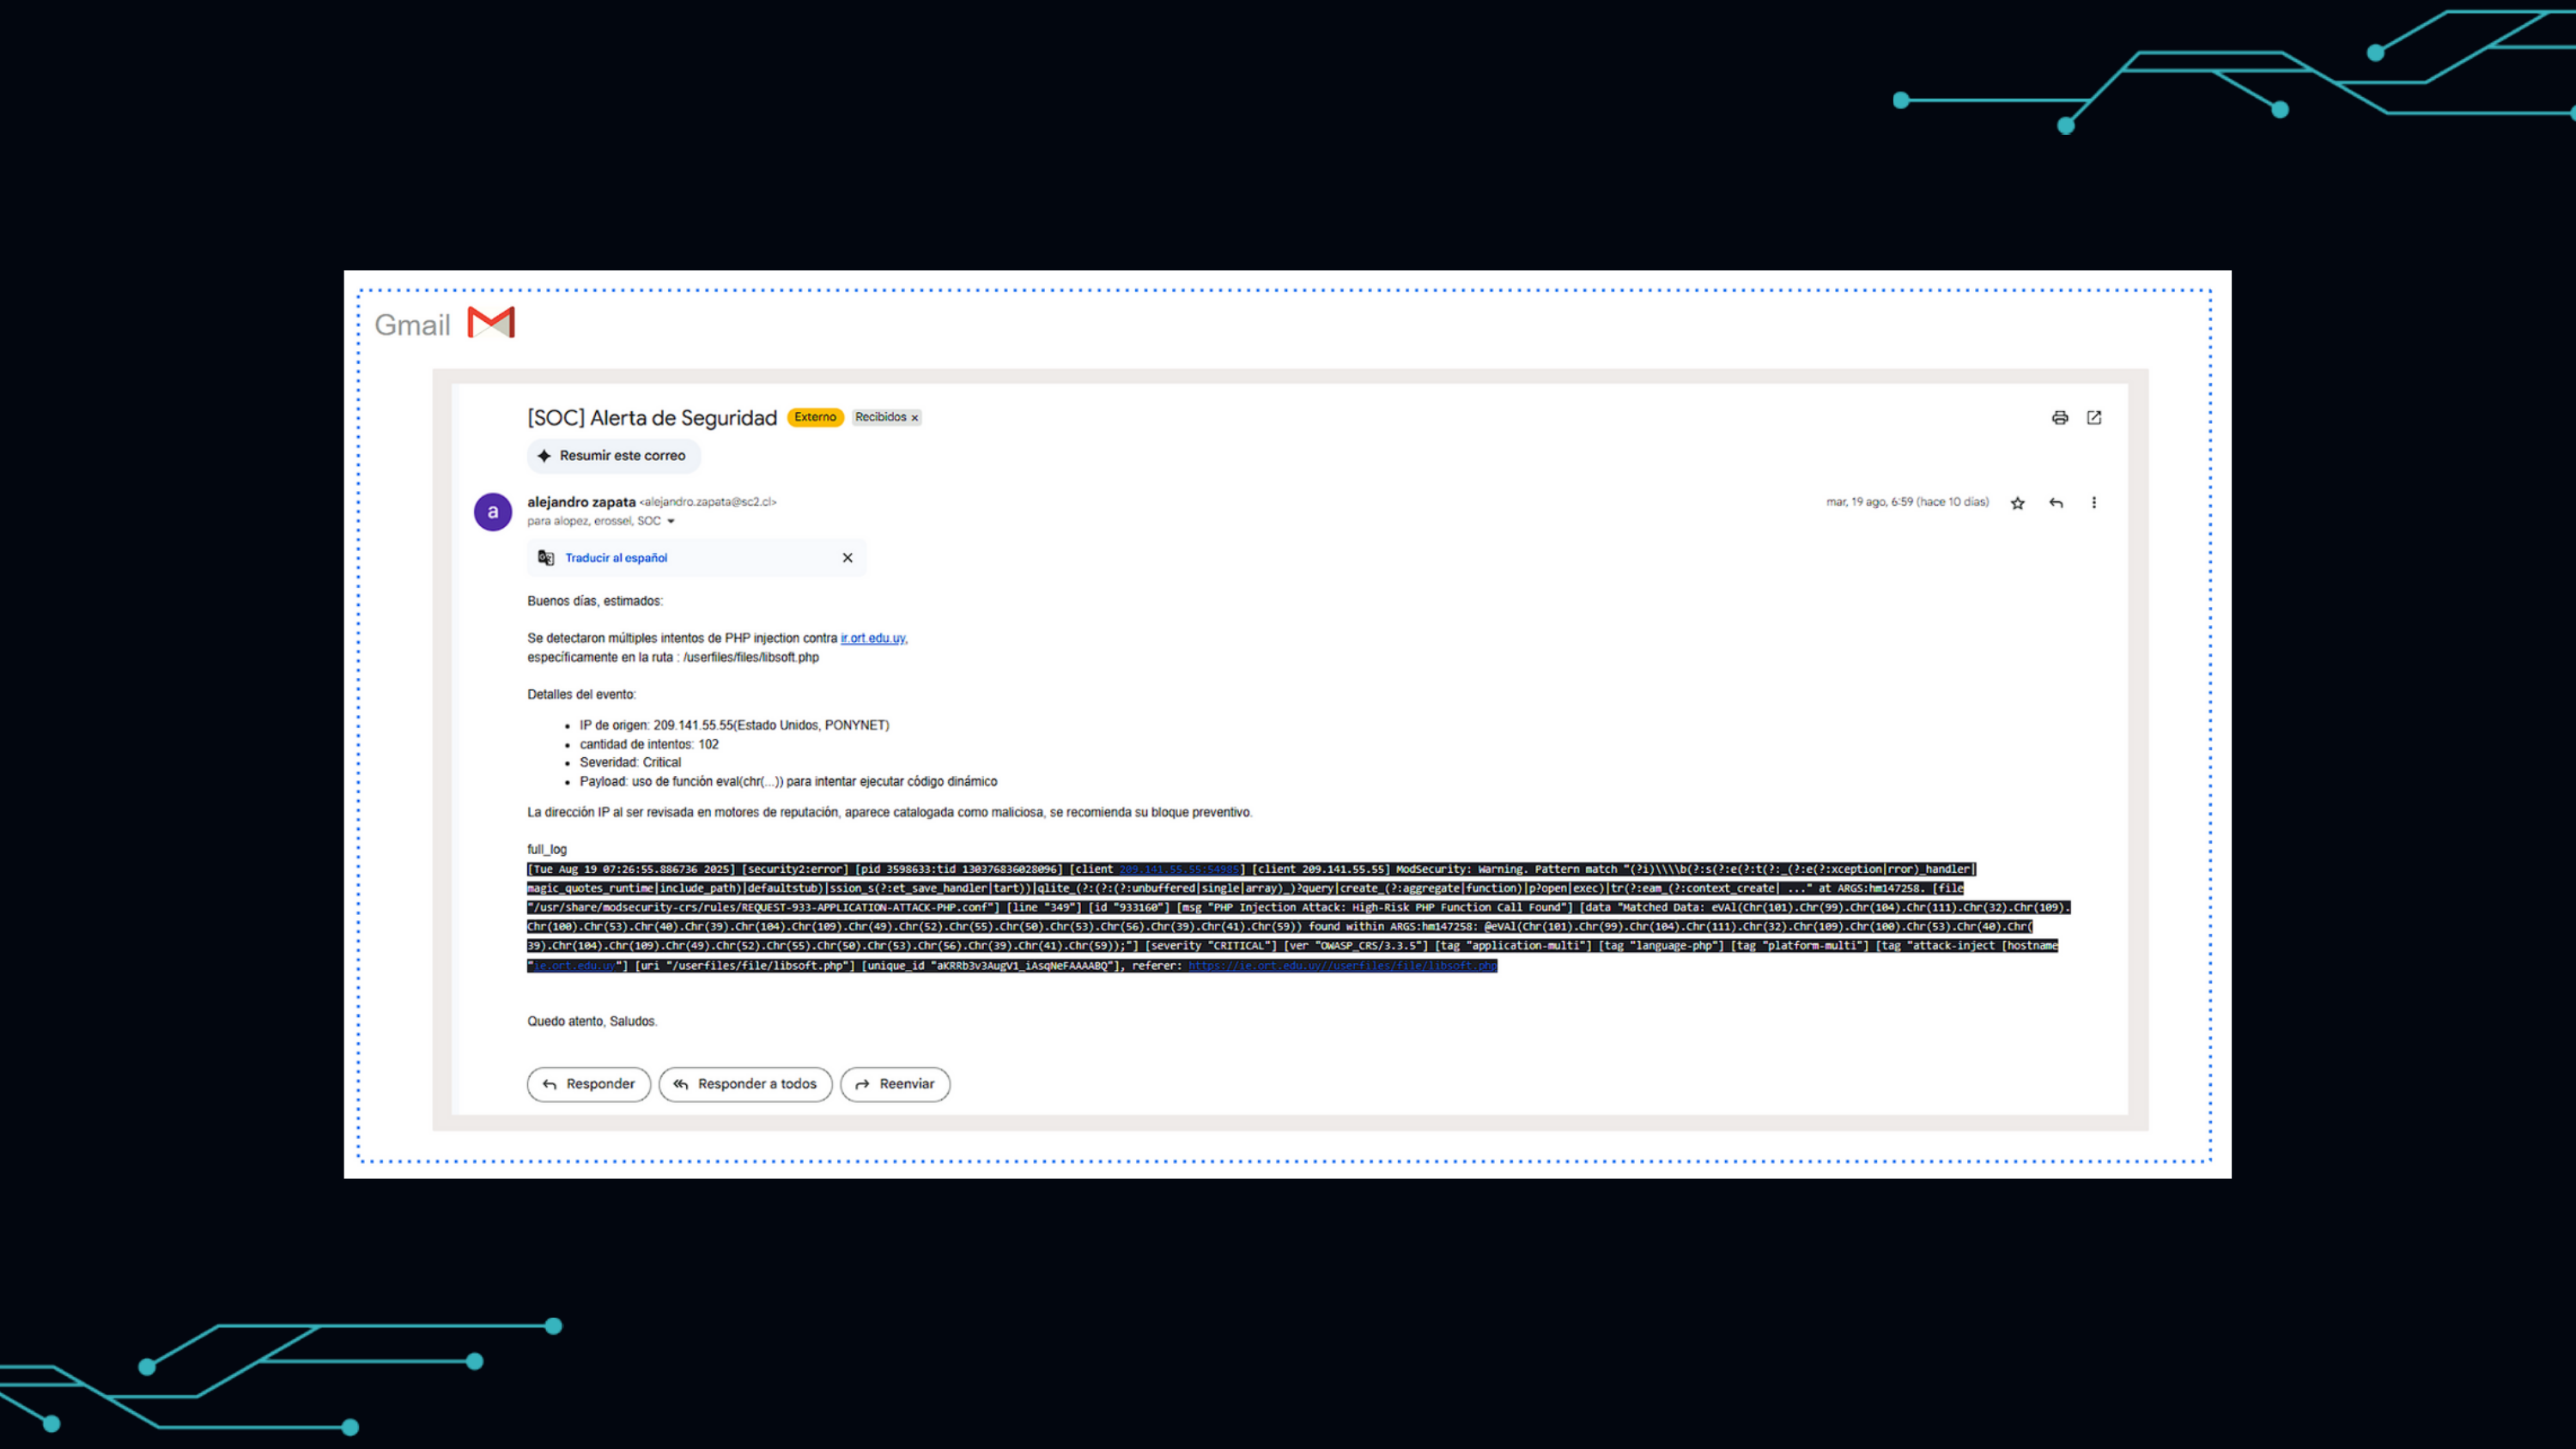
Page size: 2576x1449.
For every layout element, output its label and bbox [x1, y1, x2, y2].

text_box [0, 1318, 564, 1449]
text_box [343, 270, 2233, 1179]
text_box [1893, 3, 2576, 135]
